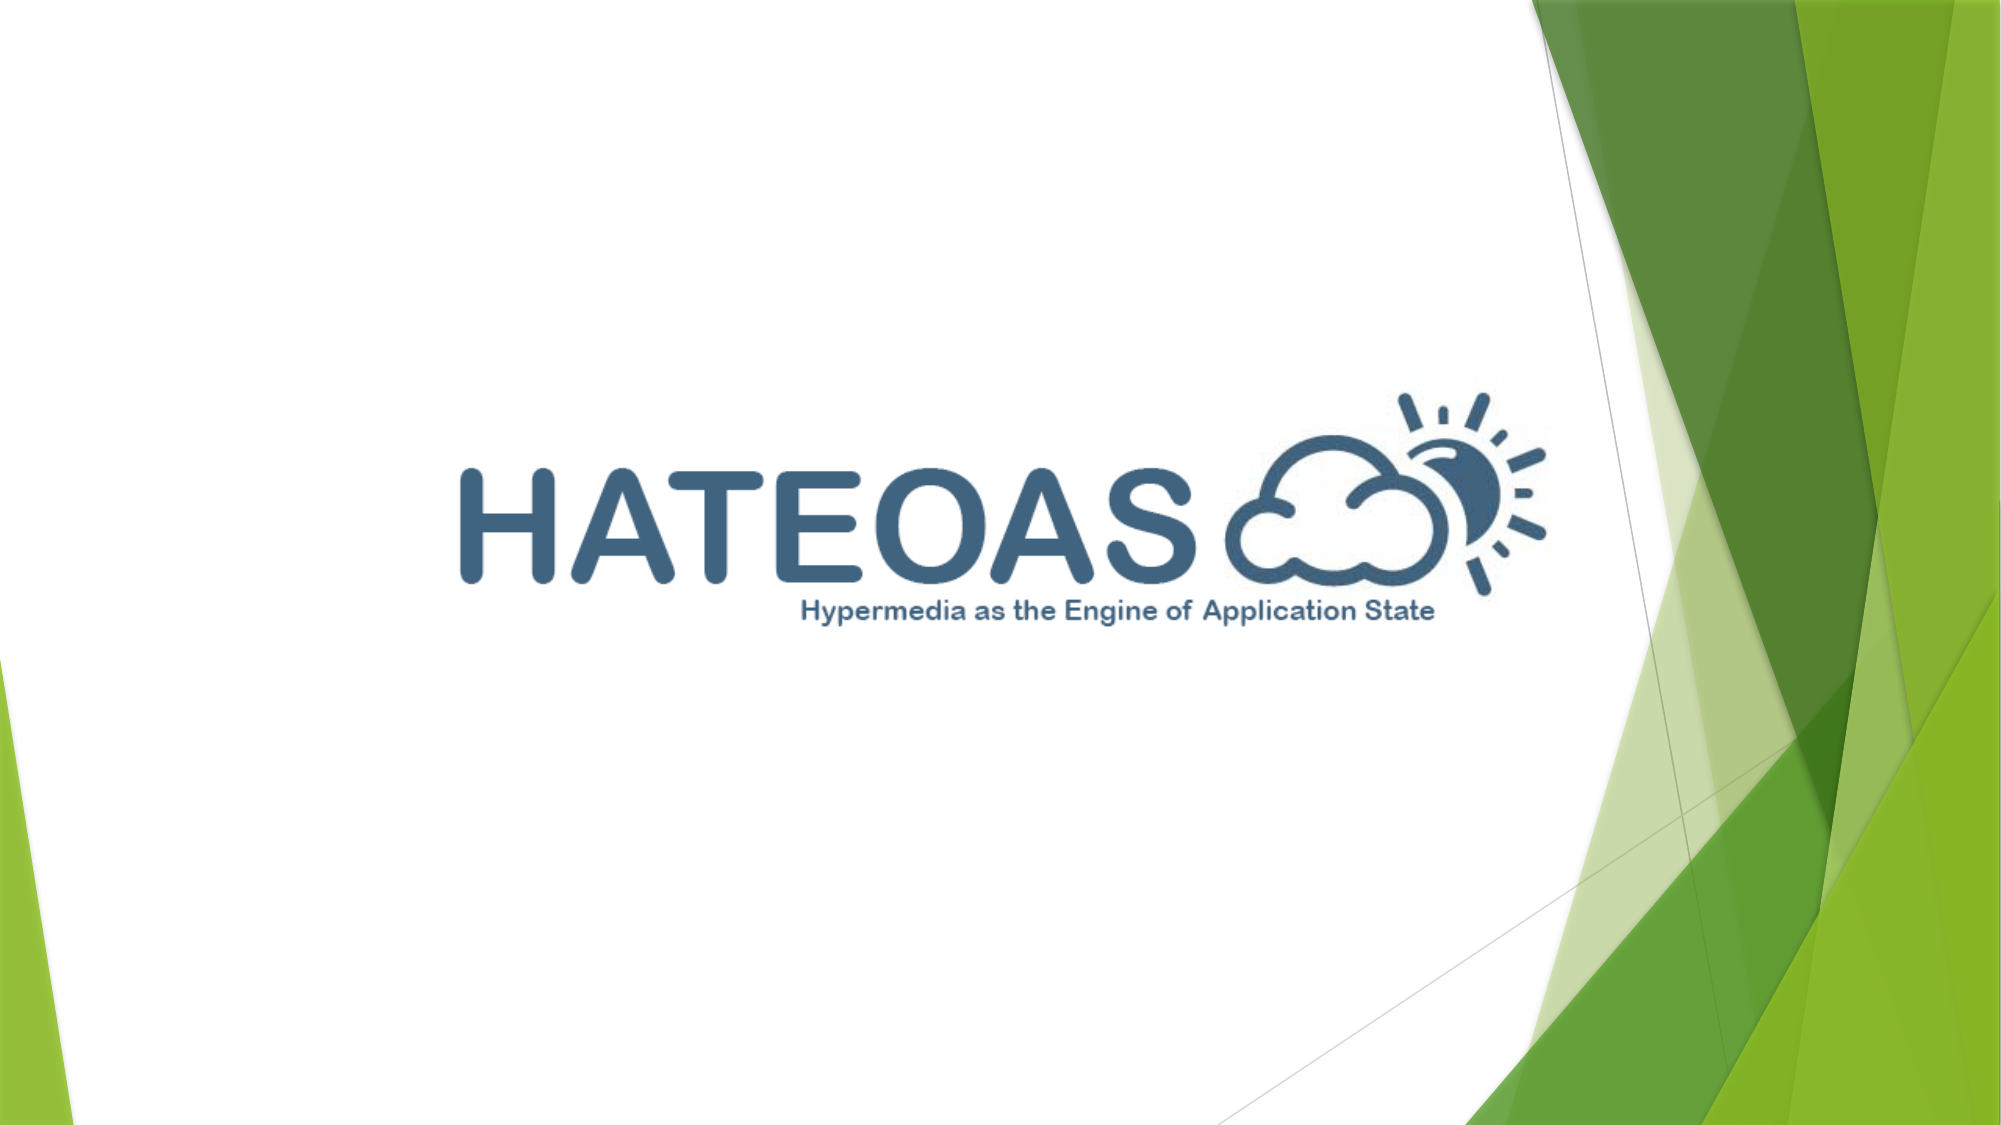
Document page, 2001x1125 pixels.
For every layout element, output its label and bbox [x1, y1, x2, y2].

picture [417, 353, 1591, 637]
